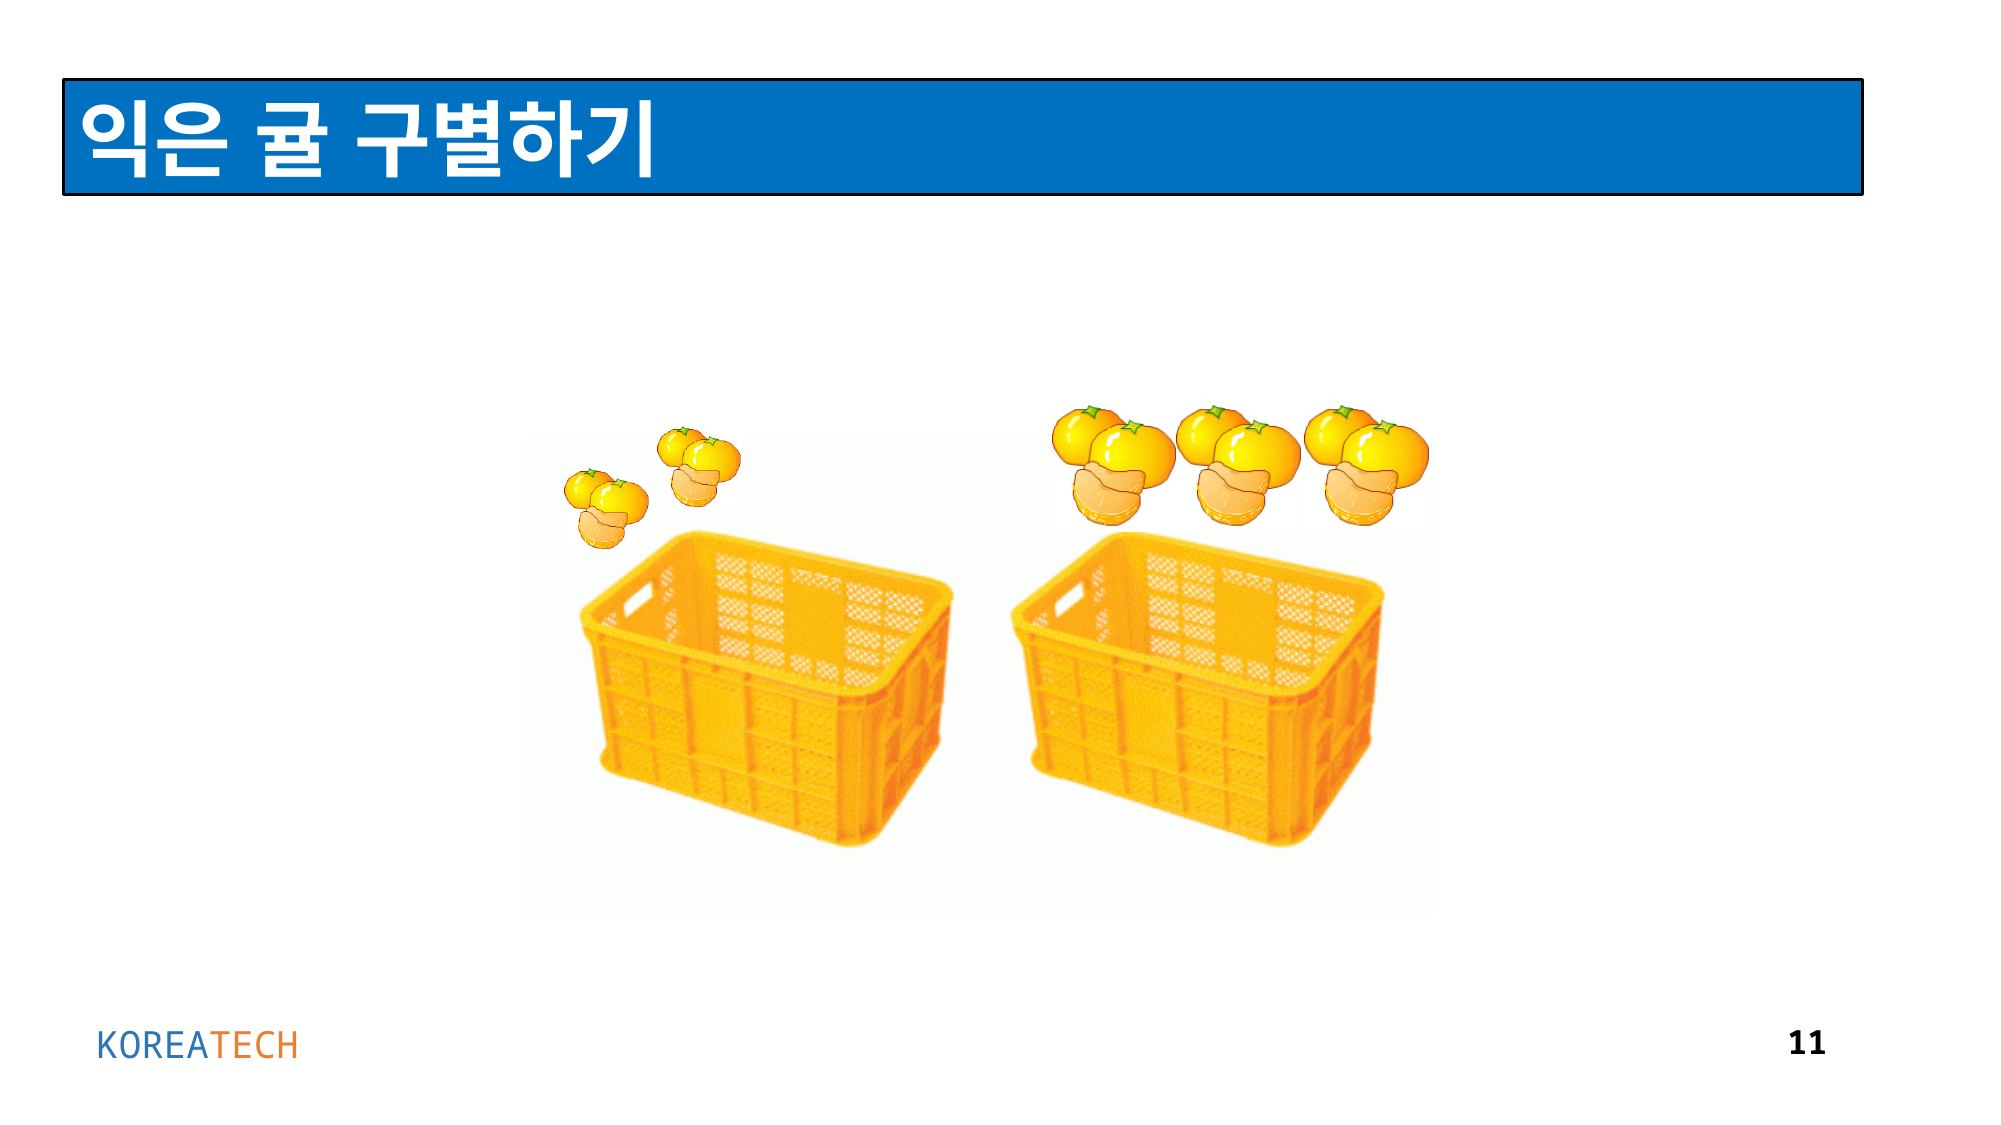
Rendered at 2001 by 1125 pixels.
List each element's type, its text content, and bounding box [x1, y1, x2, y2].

slide_number 11 [1412, 1013, 1863, 1074]
picture [524, 405, 1433, 916]
text_box KOREATECH [81, 1013, 314, 1074]
text_box 익은 귤 구별하기 [63, 79, 1863, 195]
